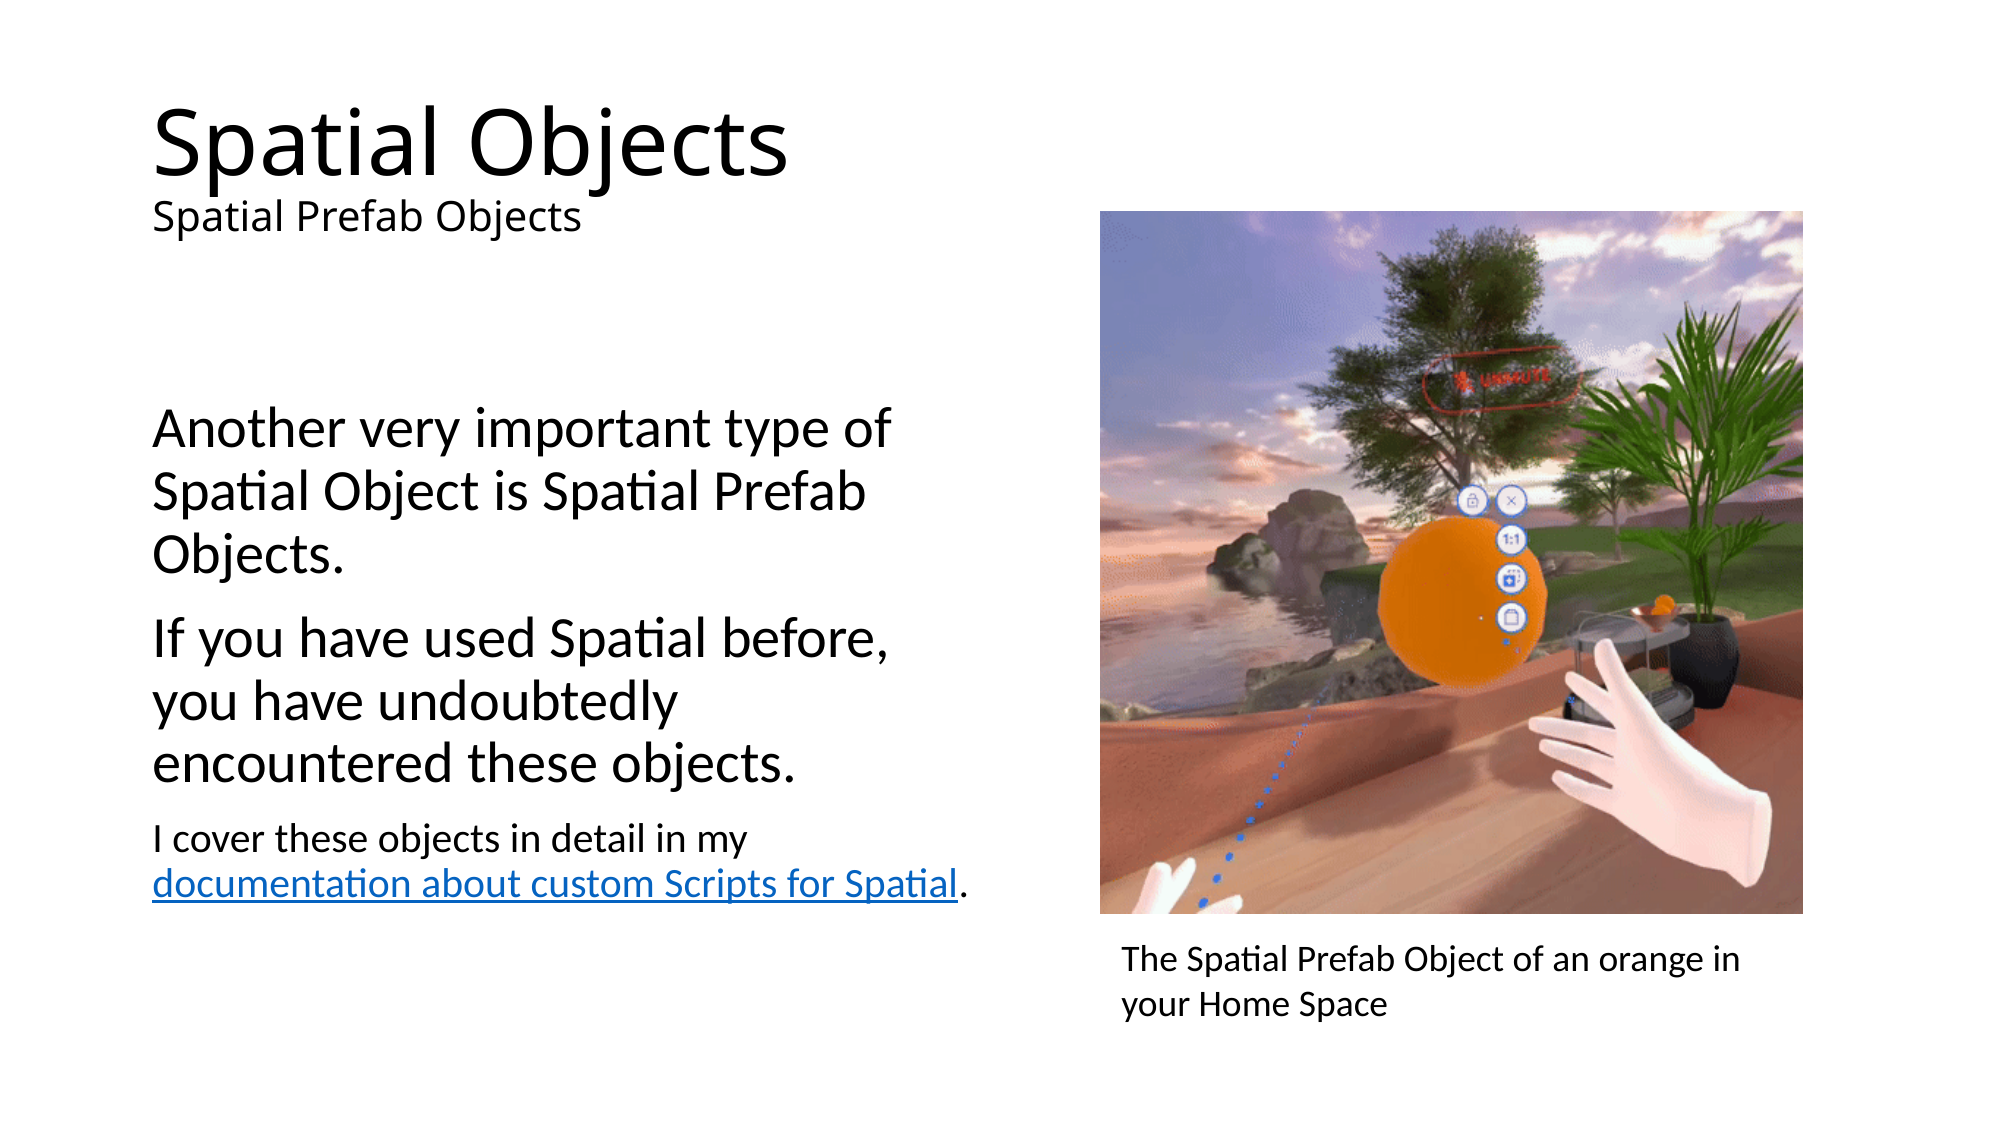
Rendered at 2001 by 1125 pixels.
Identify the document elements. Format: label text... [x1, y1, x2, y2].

picture [1100, 211, 1803, 914]
text_box The Spatial Prefab Object of an orange in your Home Space [1106, 926, 1817, 1032]
title Spatial Objects Spatial Prefab Objects [137, 59, 1863, 278]
list Another very important type of Spatial Object is Spatial Prefab Objects. If you have used Spatial before, you have undoubtedly encountered these objects. I cover these objects in detail in my documentation about custom Scripts for Spatial. [137, 299, 988, 1014]
